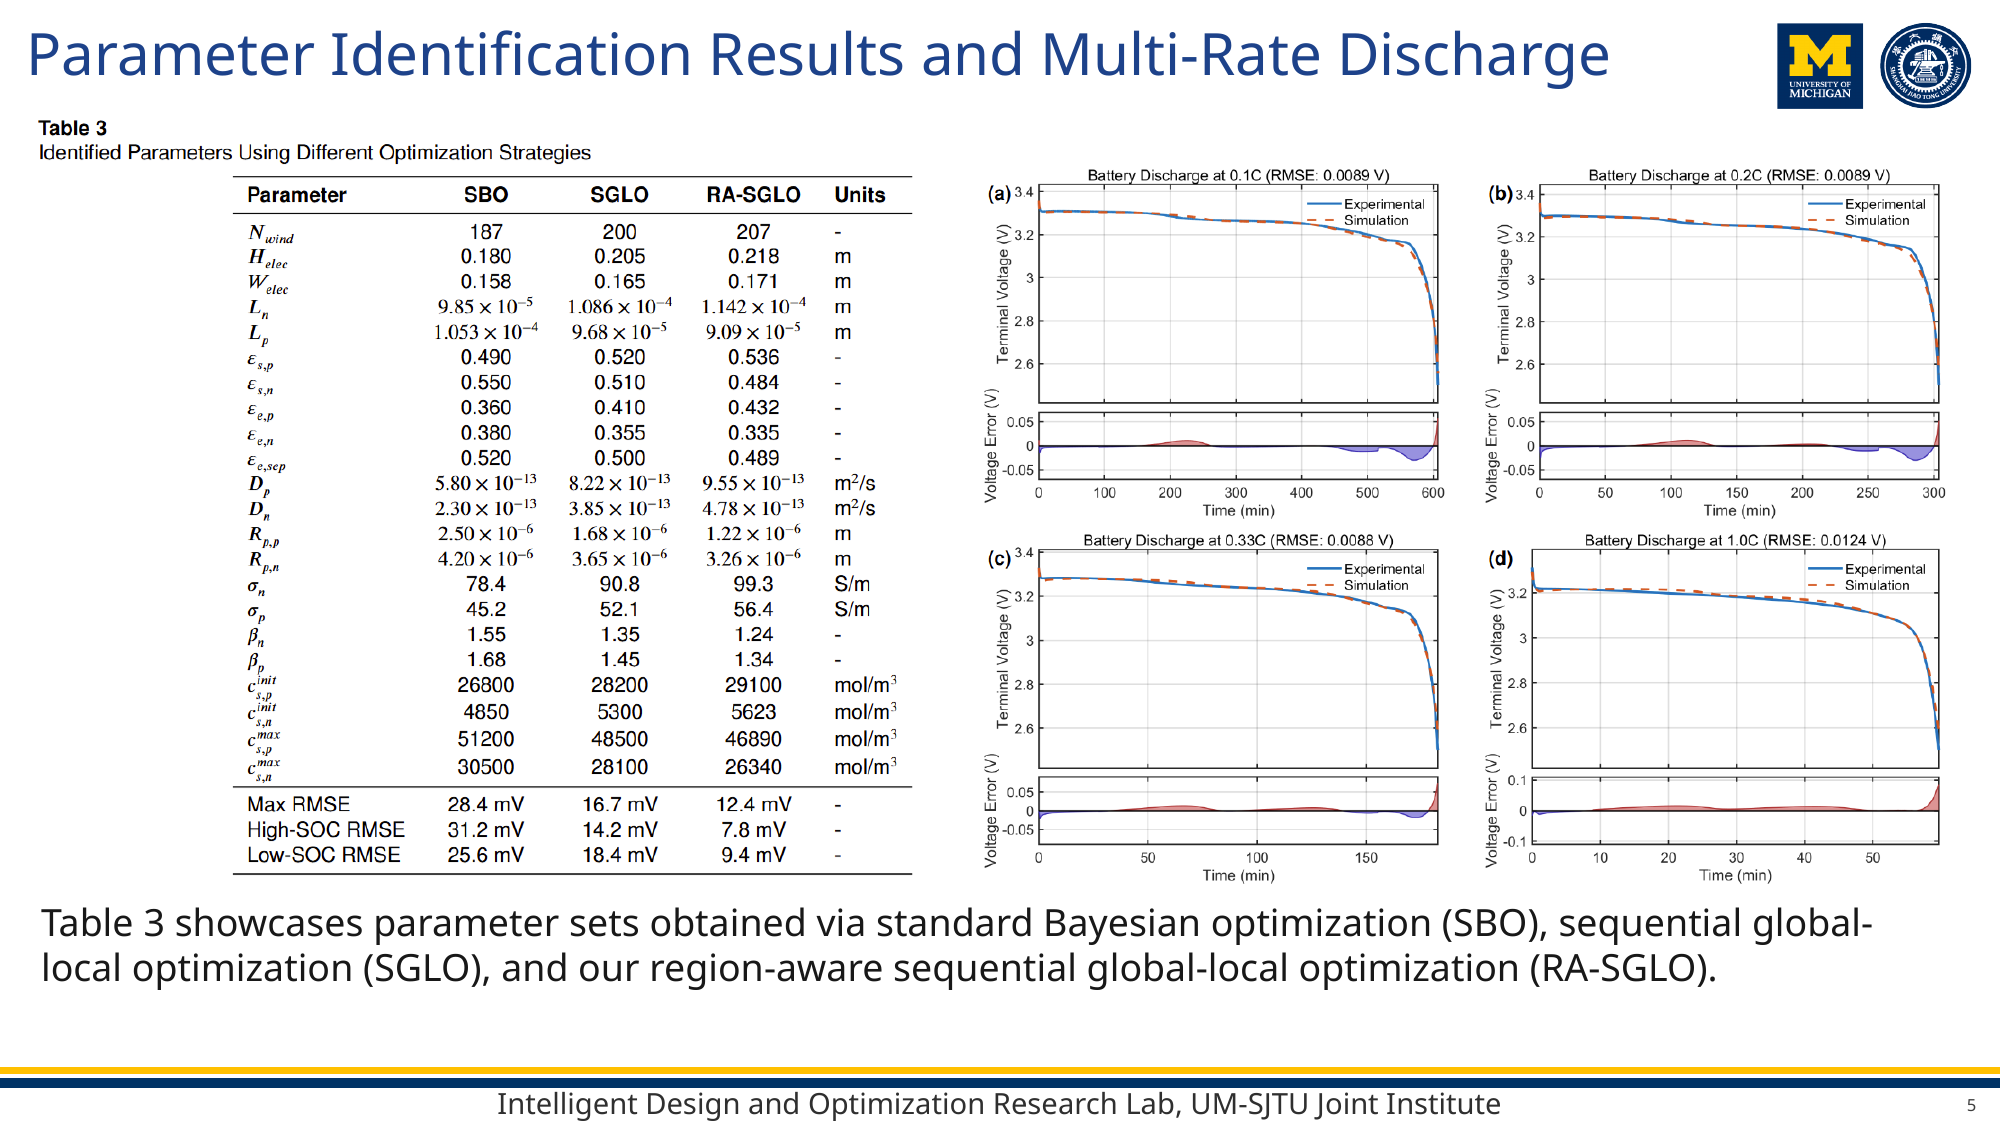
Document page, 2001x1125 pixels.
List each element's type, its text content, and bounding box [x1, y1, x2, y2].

text_box Table 3 showcases parameter sets obtained via standard Bayesian optimization (SBO), sequential global-local optimization (SGLO), and our region-aware sequential global-local optimization (RA-SGLO). [26, 899, 1945, 996]
picture [26, 103, 1958, 892]
title Parameter Identification Results and Multi-Rate Discharge [26, 25, 1832, 88]
picture [1764, 17, 1977, 113]
